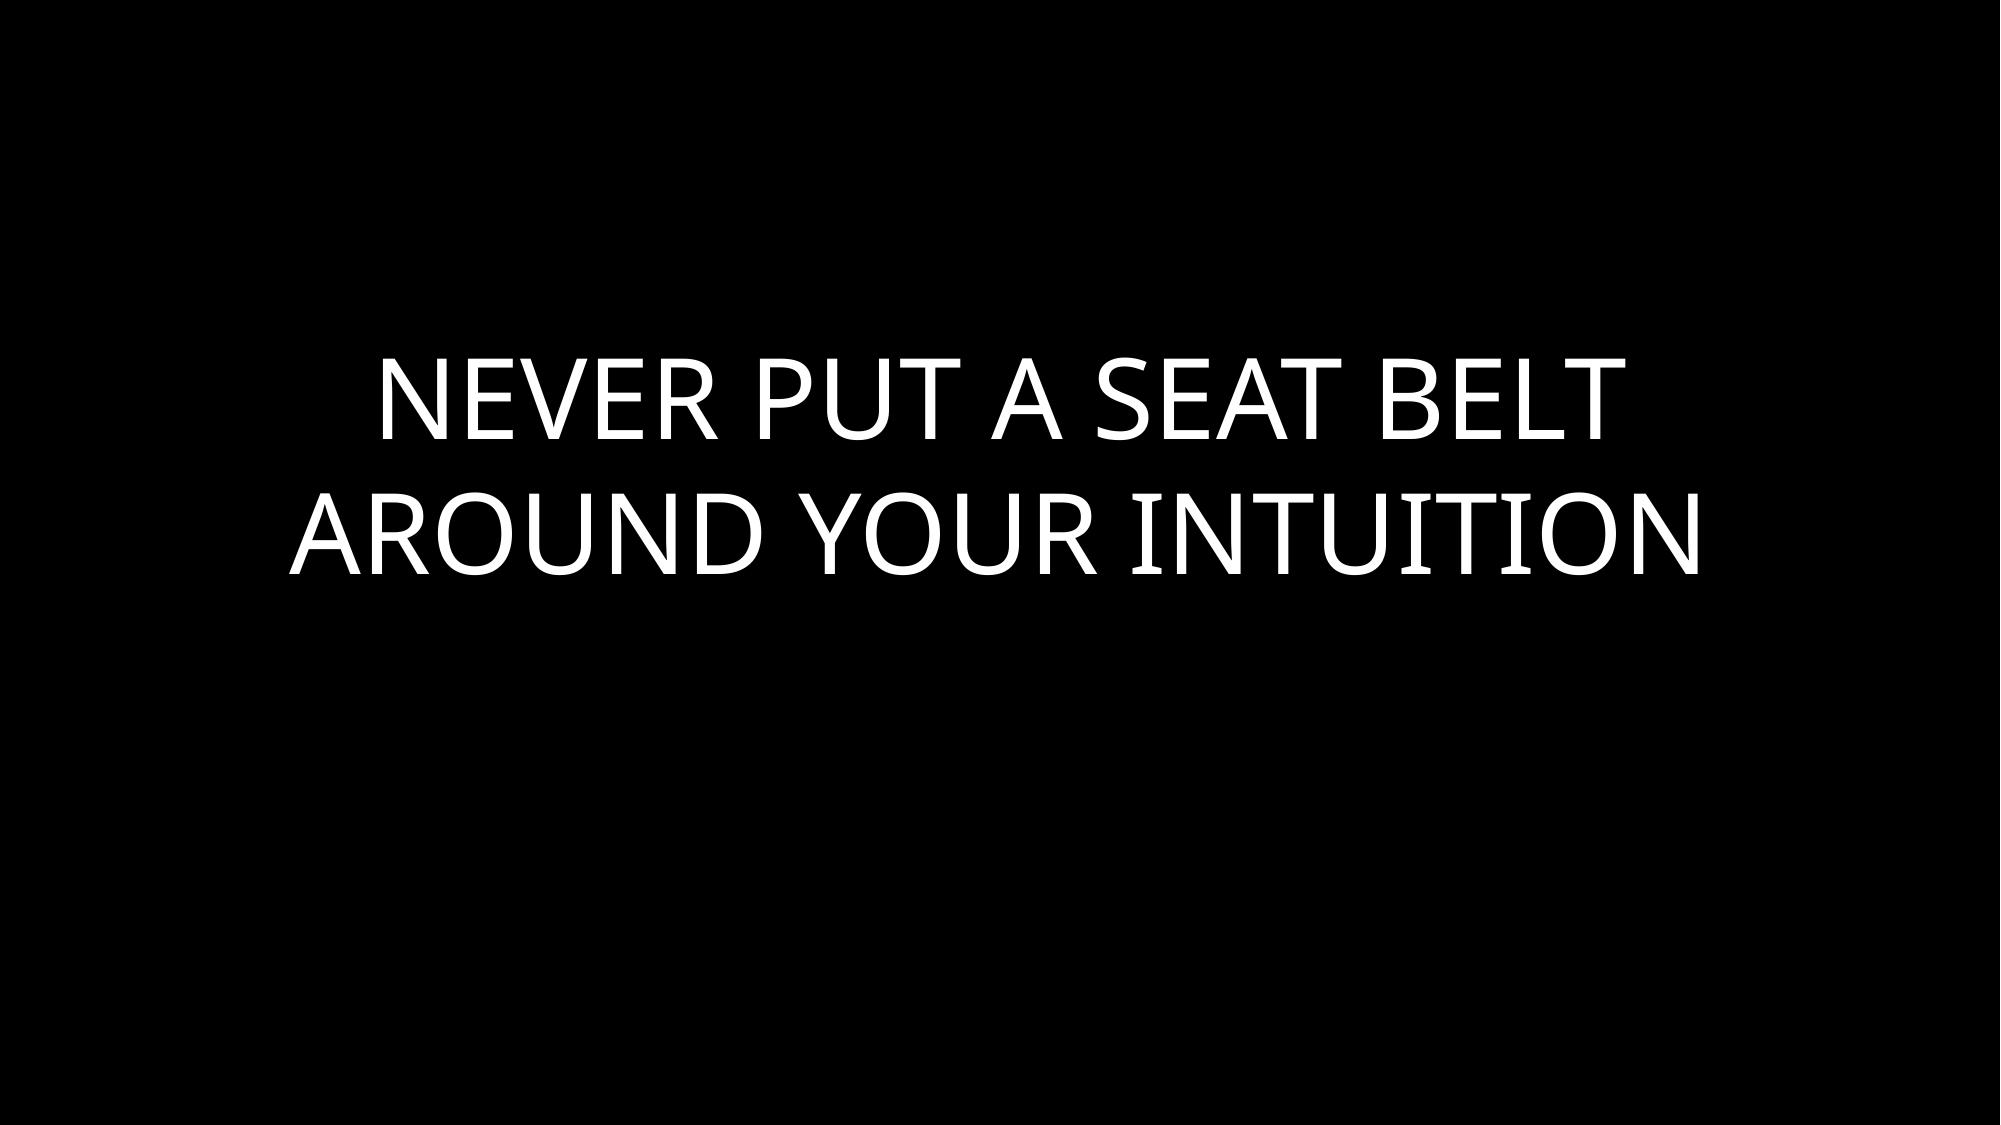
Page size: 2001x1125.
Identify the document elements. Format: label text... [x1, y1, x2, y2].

text_box Never put a seat belt around your intuition [144, 319, 1855, 604]
